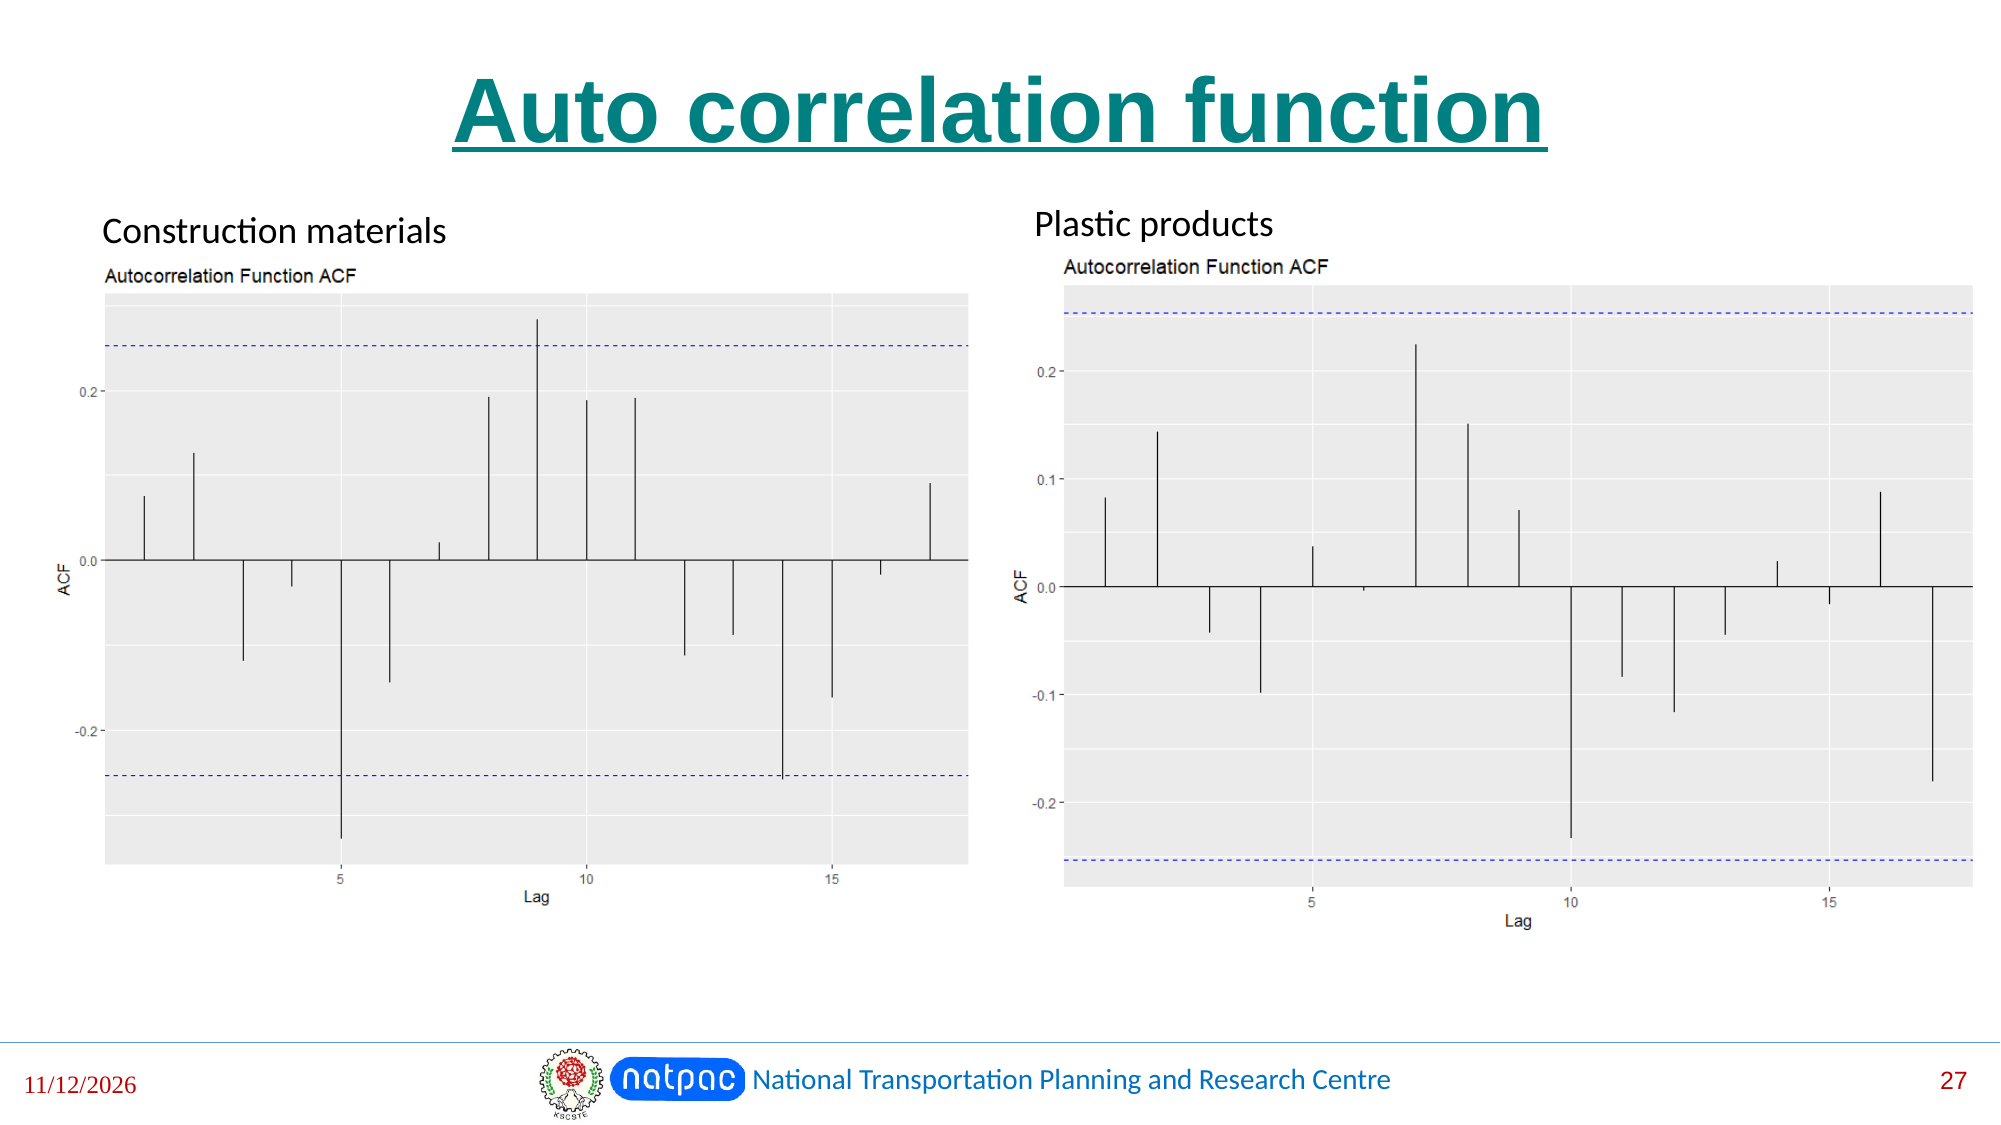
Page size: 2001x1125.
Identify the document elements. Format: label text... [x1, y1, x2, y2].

footer National Transportation Planning and Research Centre [737, 1052, 1625, 1113]
text_box Plastic products [1019, 191, 1470, 249]
picture [48, 259, 977, 913]
text_box Construction materials [87, 198, 538, 259]
title Auto correlation function [137, 4, 1863, 222]
picture [609, 1055, 737, 1101]
picture [535, 1046, 608, 1123]
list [1004, 249, 1982, 938]
